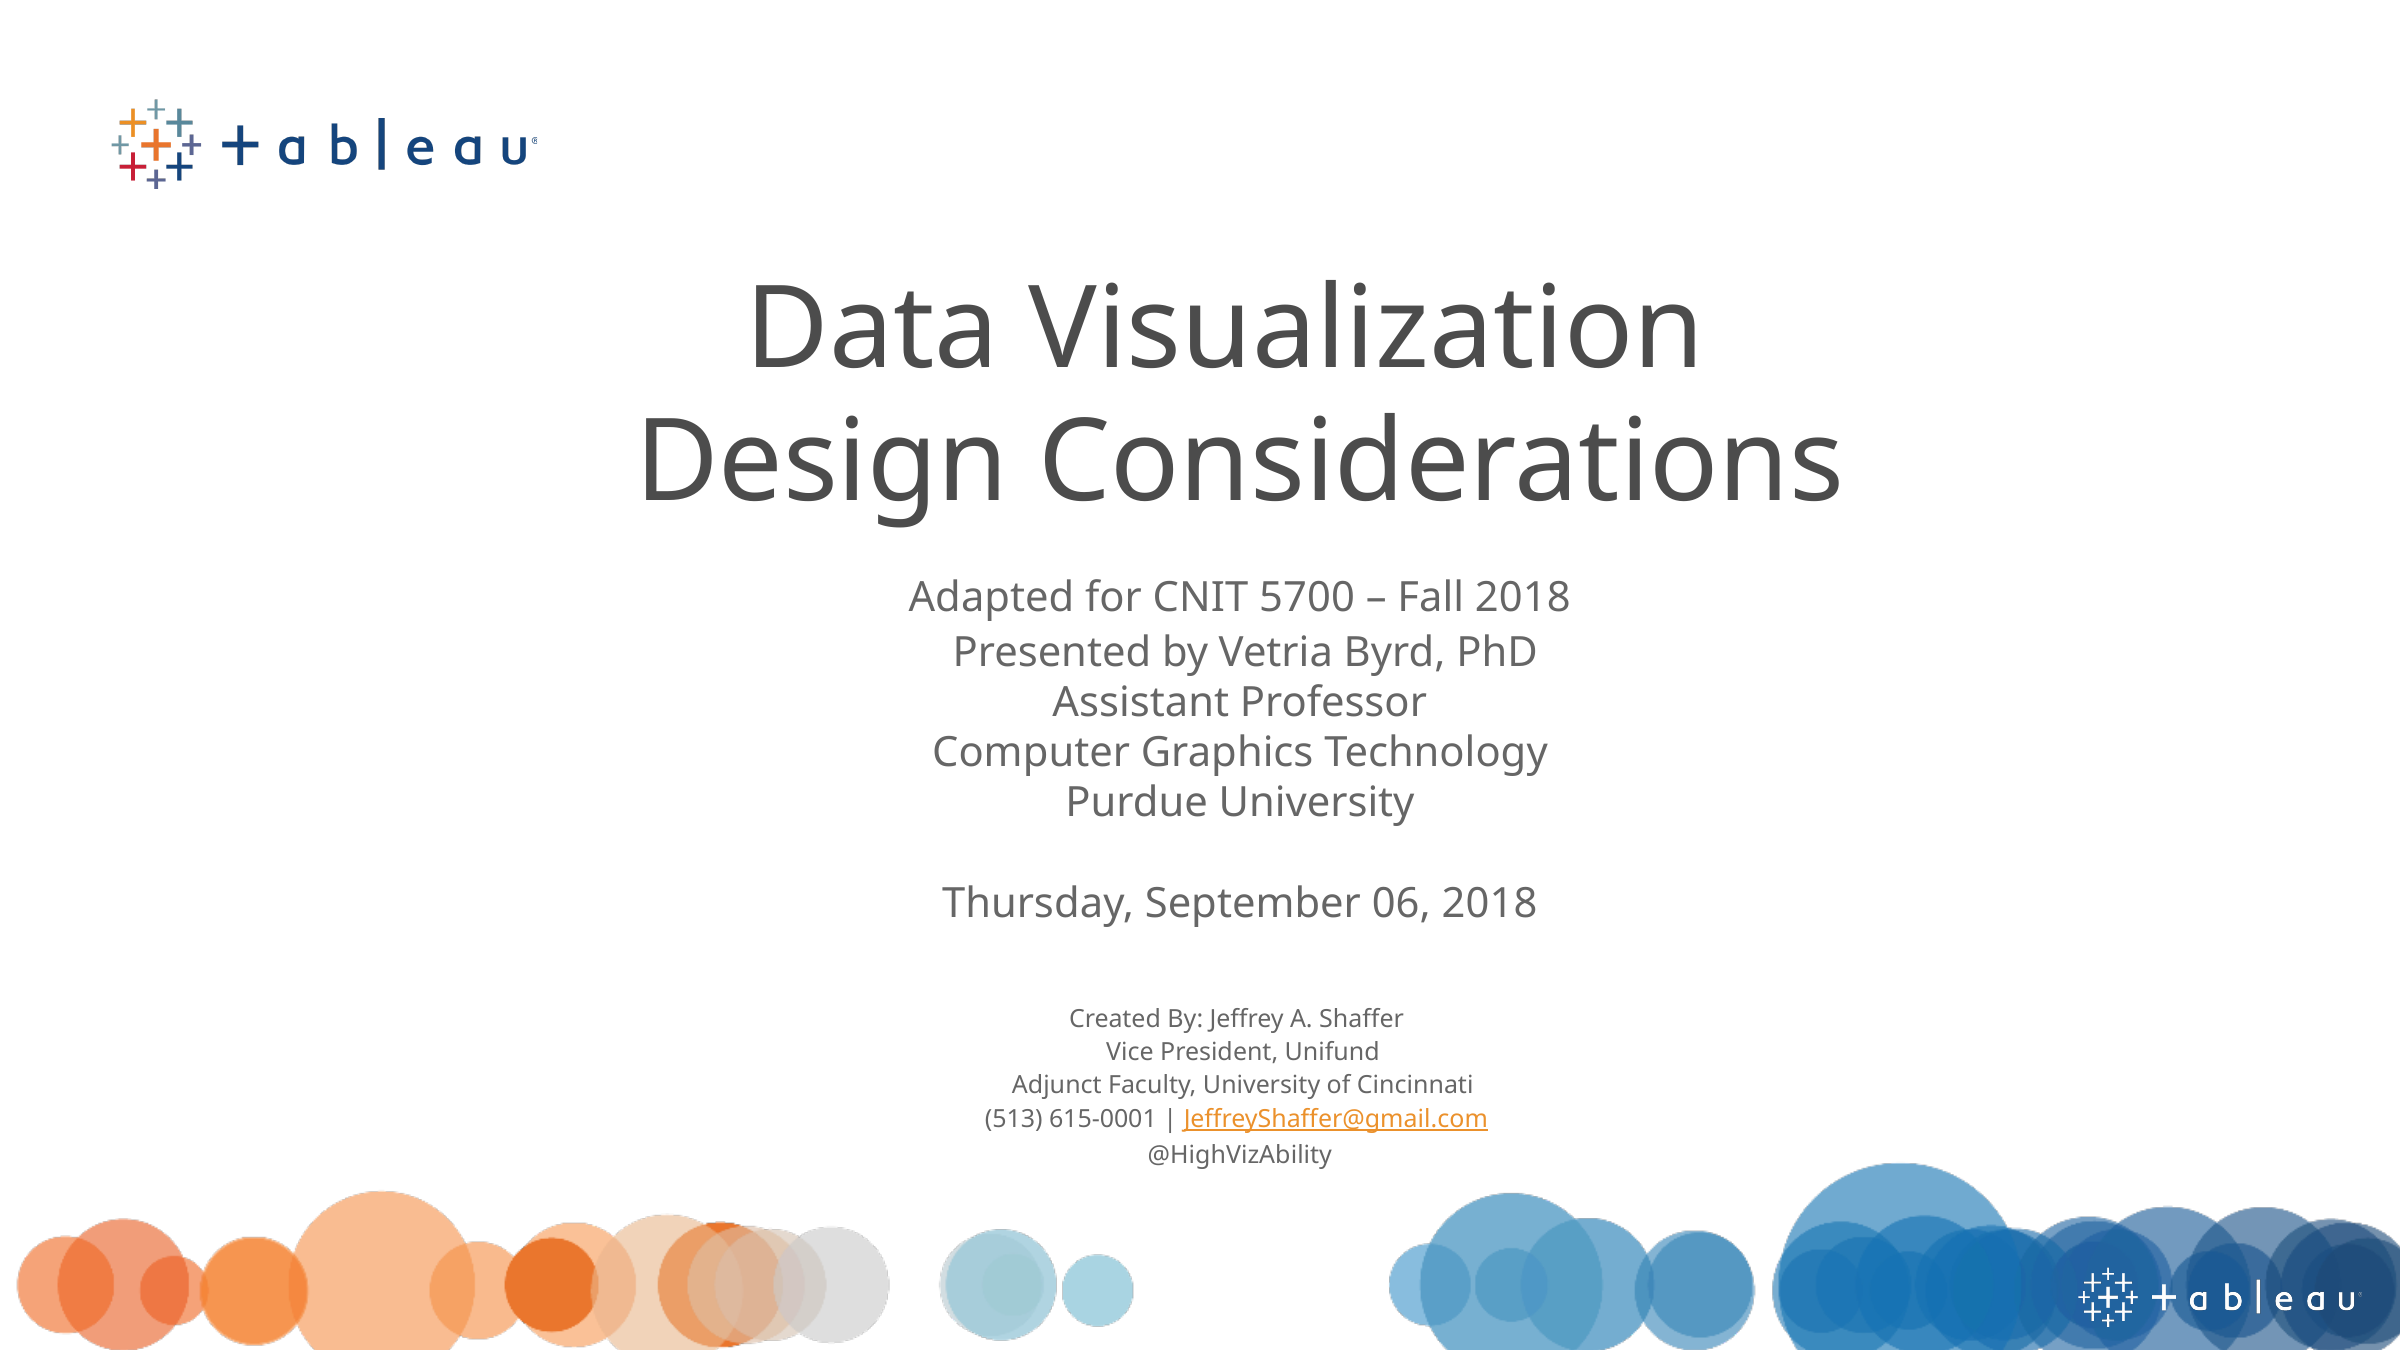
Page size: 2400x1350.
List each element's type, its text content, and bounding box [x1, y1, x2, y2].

text_box Adapted for CNIT 5700 – Fall 2018 Presented by Vetria Byrd, PhD Assistant Professor Computer Graphics Technology Purdue University Thursday, September 06, 2018 [406, 557, 2074, 933]
picture [0, 1137, 2400, 1350]
text_box Created By: Jeffrey A. Shaffer Vice President, Unifund Adjunct Faculty, University of Cincinnati (513) 615-0001 | JeffreyShaffer@gmail.com @HighVizAbility [406, 992, 2074, 1240]
list Data Visualization Design Considerations [376, 279, 2104, 530]
